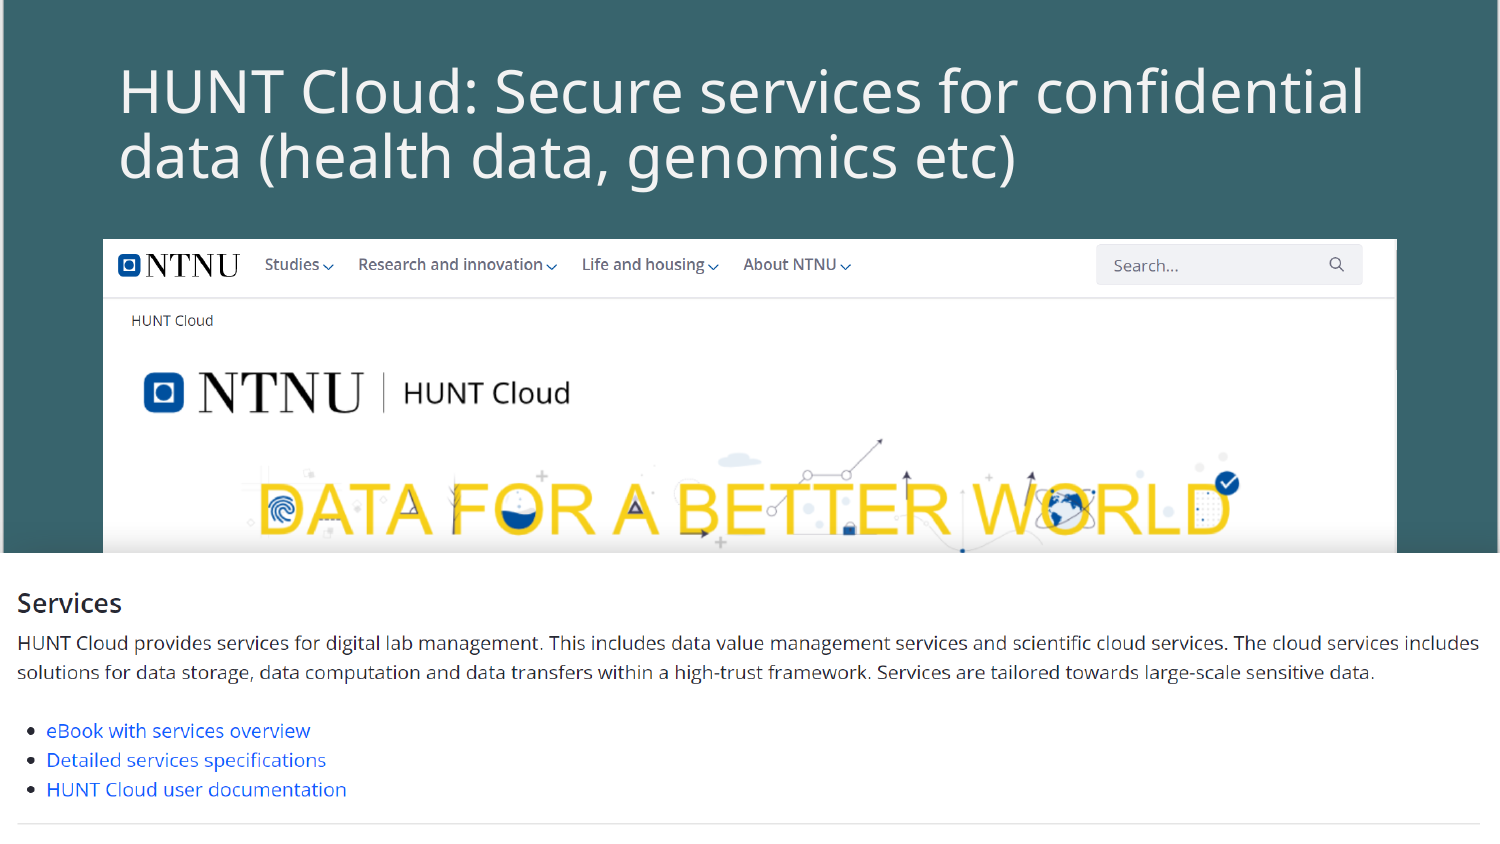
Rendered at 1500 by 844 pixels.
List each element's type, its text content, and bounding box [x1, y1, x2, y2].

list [103, 239, 1397, 553]
title HUNT Cloud: Secure services for confidential data (health data, genomics etc) [103, 44, 1397, 208]
picture [0, 0, 1500, 844]
